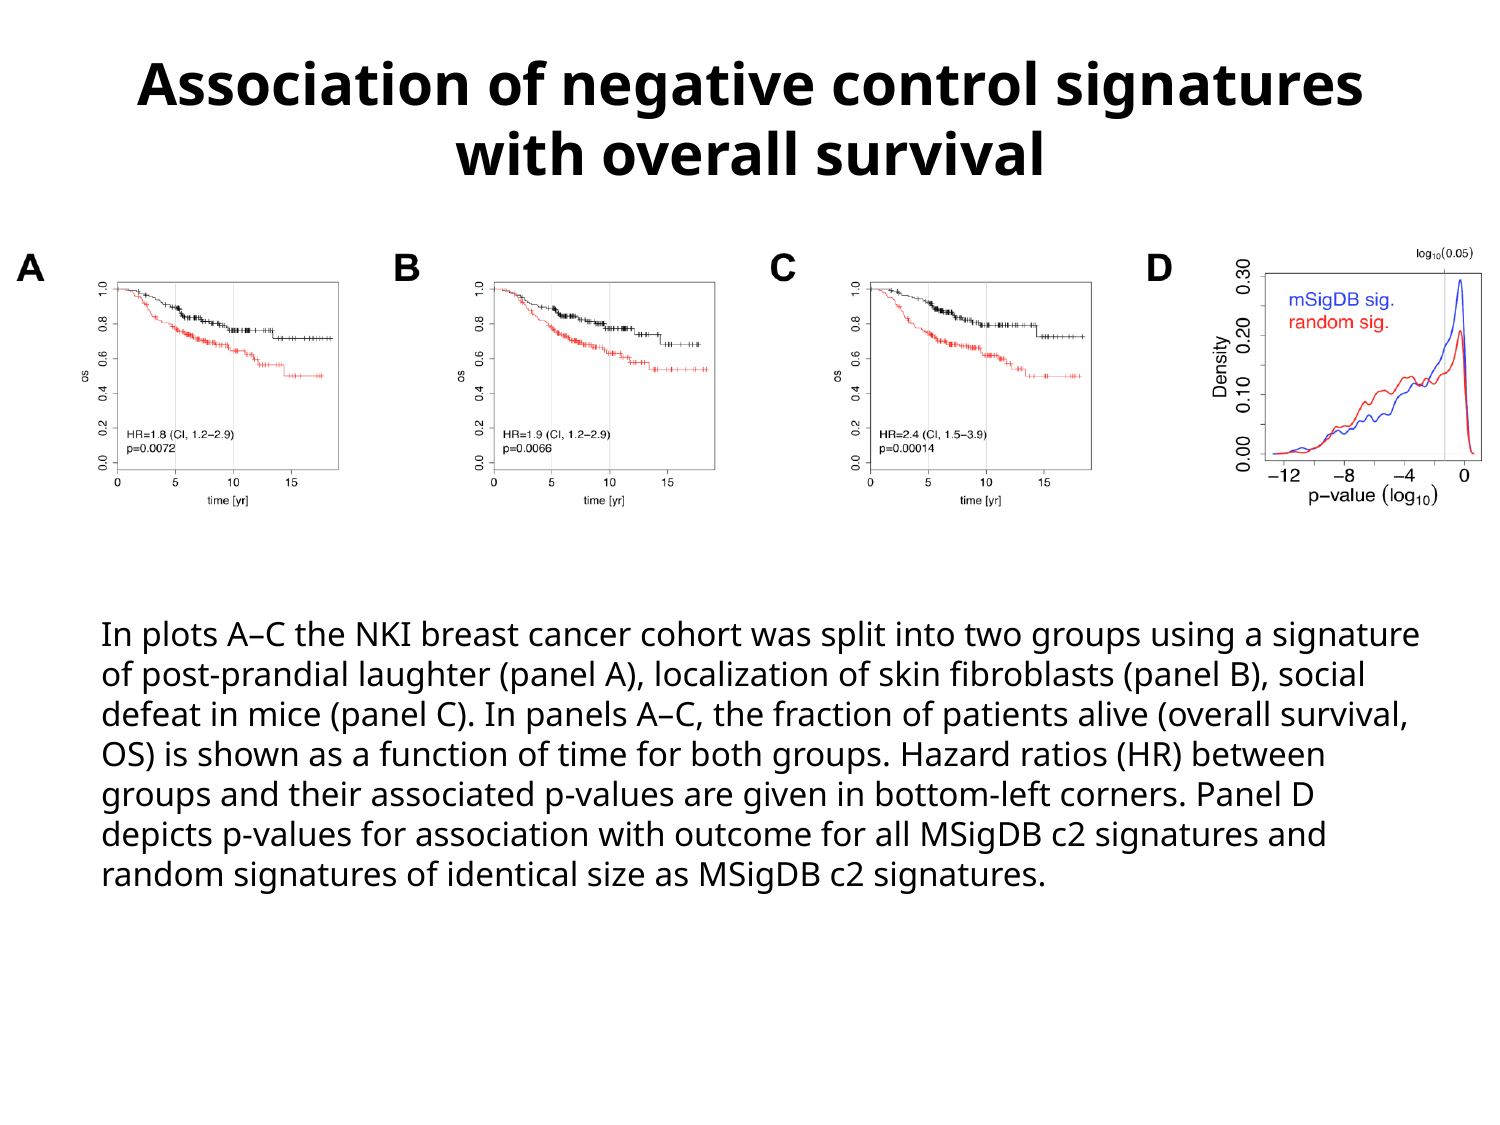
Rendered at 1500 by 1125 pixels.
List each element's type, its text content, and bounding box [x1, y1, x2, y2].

picture [10, 240, 1488, 513]
list Association of negative control signatures with overall survival [53, 40, 1449, 238]
list Association of negative control signatures with overall survival [53, 522, 1449, 692]
text_box In plots A–C the NKI breast cancer cohort was split into two groups using a signature of post-prandial laughter (panel A), localization of skin fibroblasts (panel B), social defeat in mice (panel C). In panels A–C, the fraction of patients alive (overall survival, OS) is shown as a function of time for both groups. Hazard ratios (HR) between groups and their associated p-values are given in bottom-left corners. Panel D depicts p-values for association with outcome for all MSigDB c2 signatures and random signatures of identical size as MSigDB c2 signatures. [87, 606, 1440, 900]
